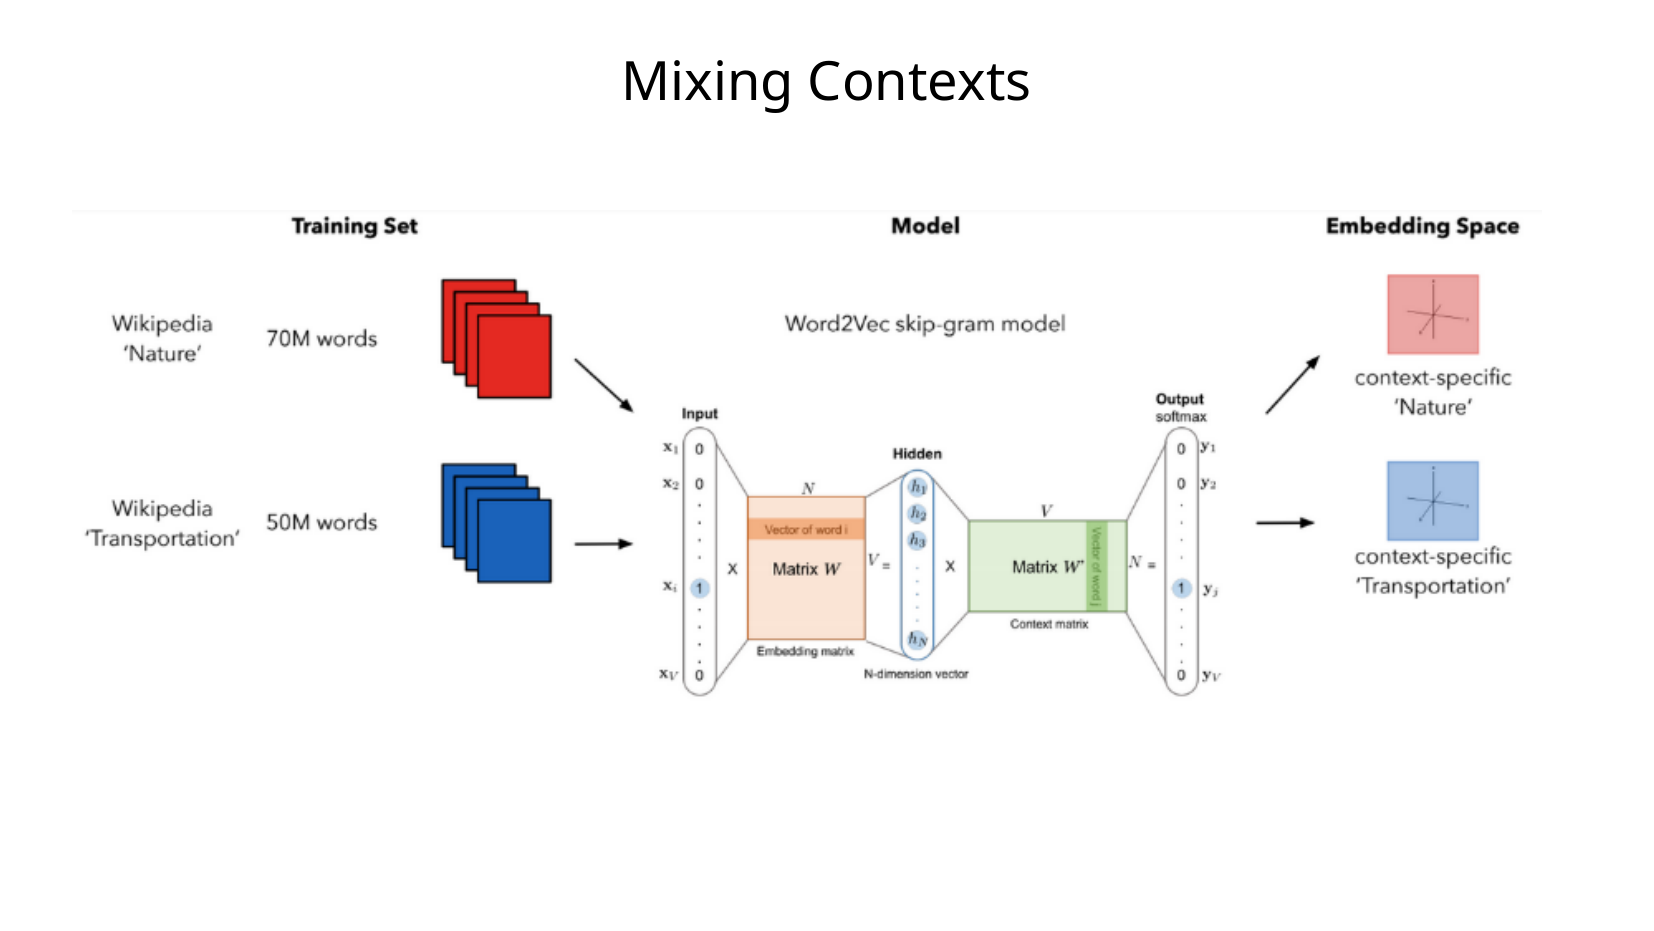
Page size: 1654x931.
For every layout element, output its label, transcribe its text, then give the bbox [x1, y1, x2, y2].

picture [72, 209, 1543, 801]
text_box Mixing Contexts [82, 46, 1571, 112]
